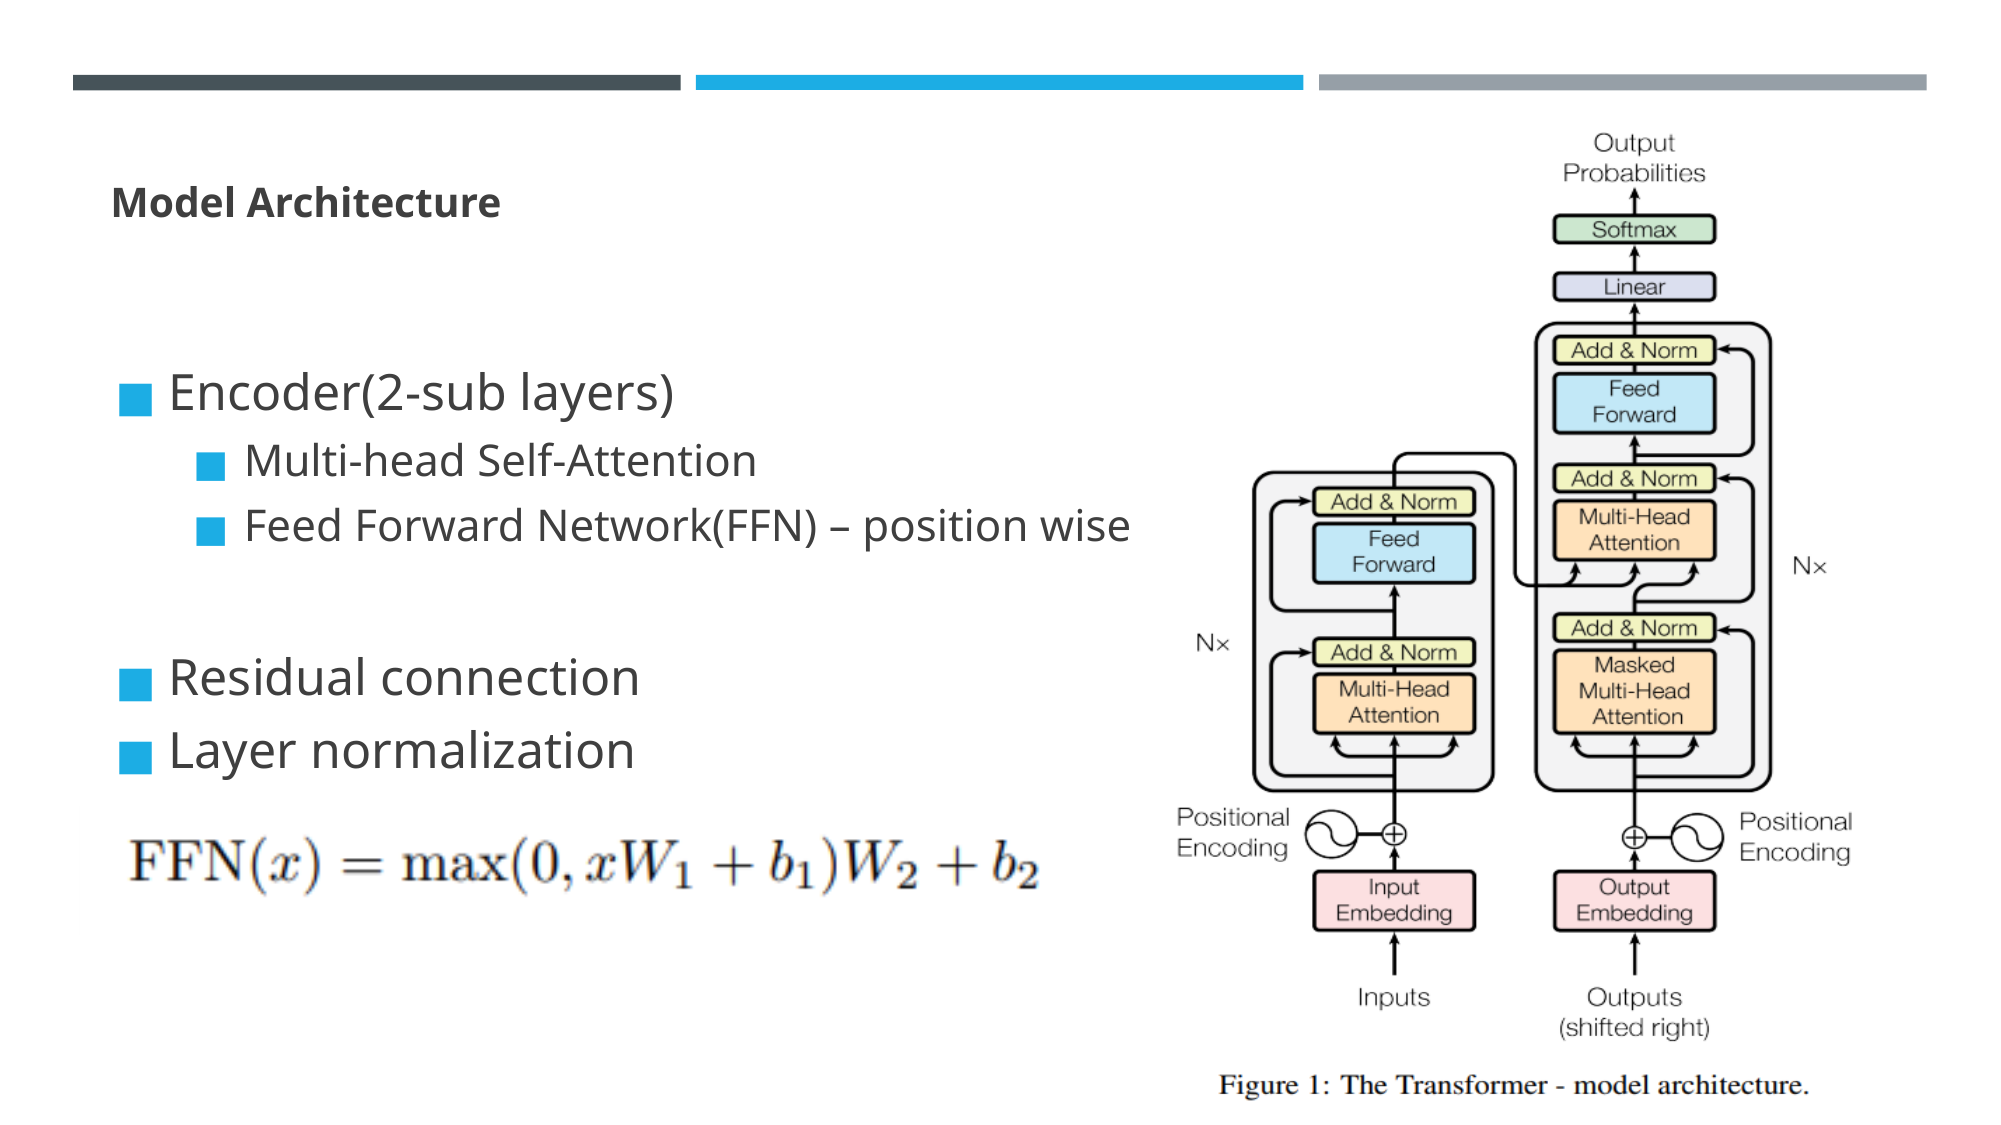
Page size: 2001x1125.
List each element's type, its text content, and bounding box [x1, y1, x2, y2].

picture [78, 95, 1922, 1125]
title Model Architecture [95, 119, 1124, 282]
list Encoder(2-sub layers) Multi-head Self-Attention Feed Forward Network(FFN) – position wise Residual connection Layer normalization [78, 346, 1124, 806]
